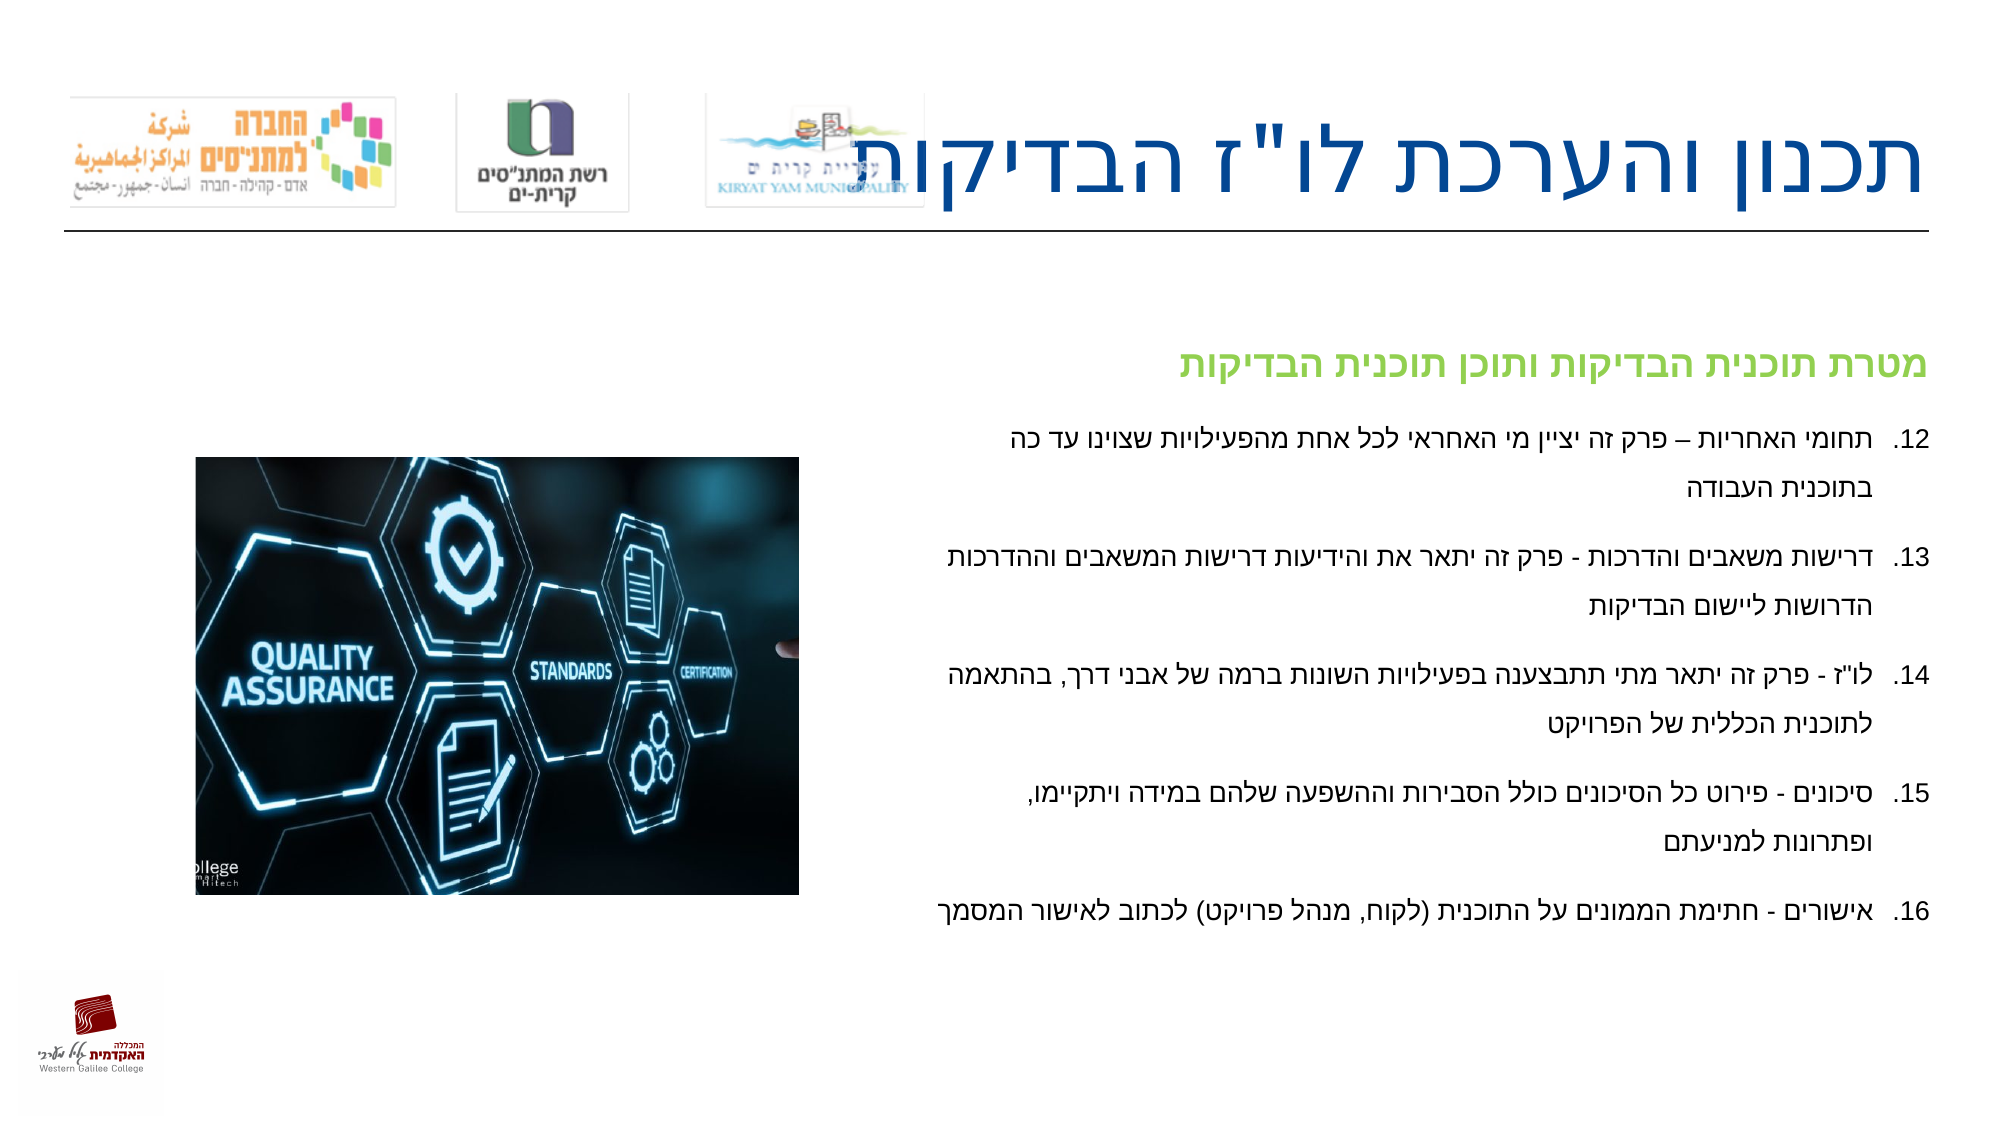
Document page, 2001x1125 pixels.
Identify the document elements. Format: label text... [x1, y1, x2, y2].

picture [195, 457, 799, 895]
text_box מטרת תוכנית הבדיקות ותוכן תוכנית הבדיקות תחומי האחריות – פרק זה יציין מי האחראי לכל אחת מהפעילויות שצוינו עד כה בתוכנית העבודה דרישות משאבים והדרכות - פרק זה יתאר את והידיעות דרישות המשאבים וההדרכות הדרושות ליישום הבדיקות לו"ז - פרק זה יתאר מתי תתבצענה בפעילויות השונות ברמה של אבני דרך, בהתאמה לתוכנית הכללית של הפרויקט סיכונים - פירוט כל הסיכונים כולל הסבירות וההשפעה שלהם במידה ויתקיימו, ופתרונות למניעתם אישורים - חתימת הממונים על התוכנית (לקוח, מנהל פרויקט) לכתוב לאישור המסמך [924, 309, 1930, 1043]
picture [70, 93, 925, 213]
picture [18, 970, 164, 1116]
title תכנון והערכת לו"ז הבדיקות [64, 55, 1930, 221]
